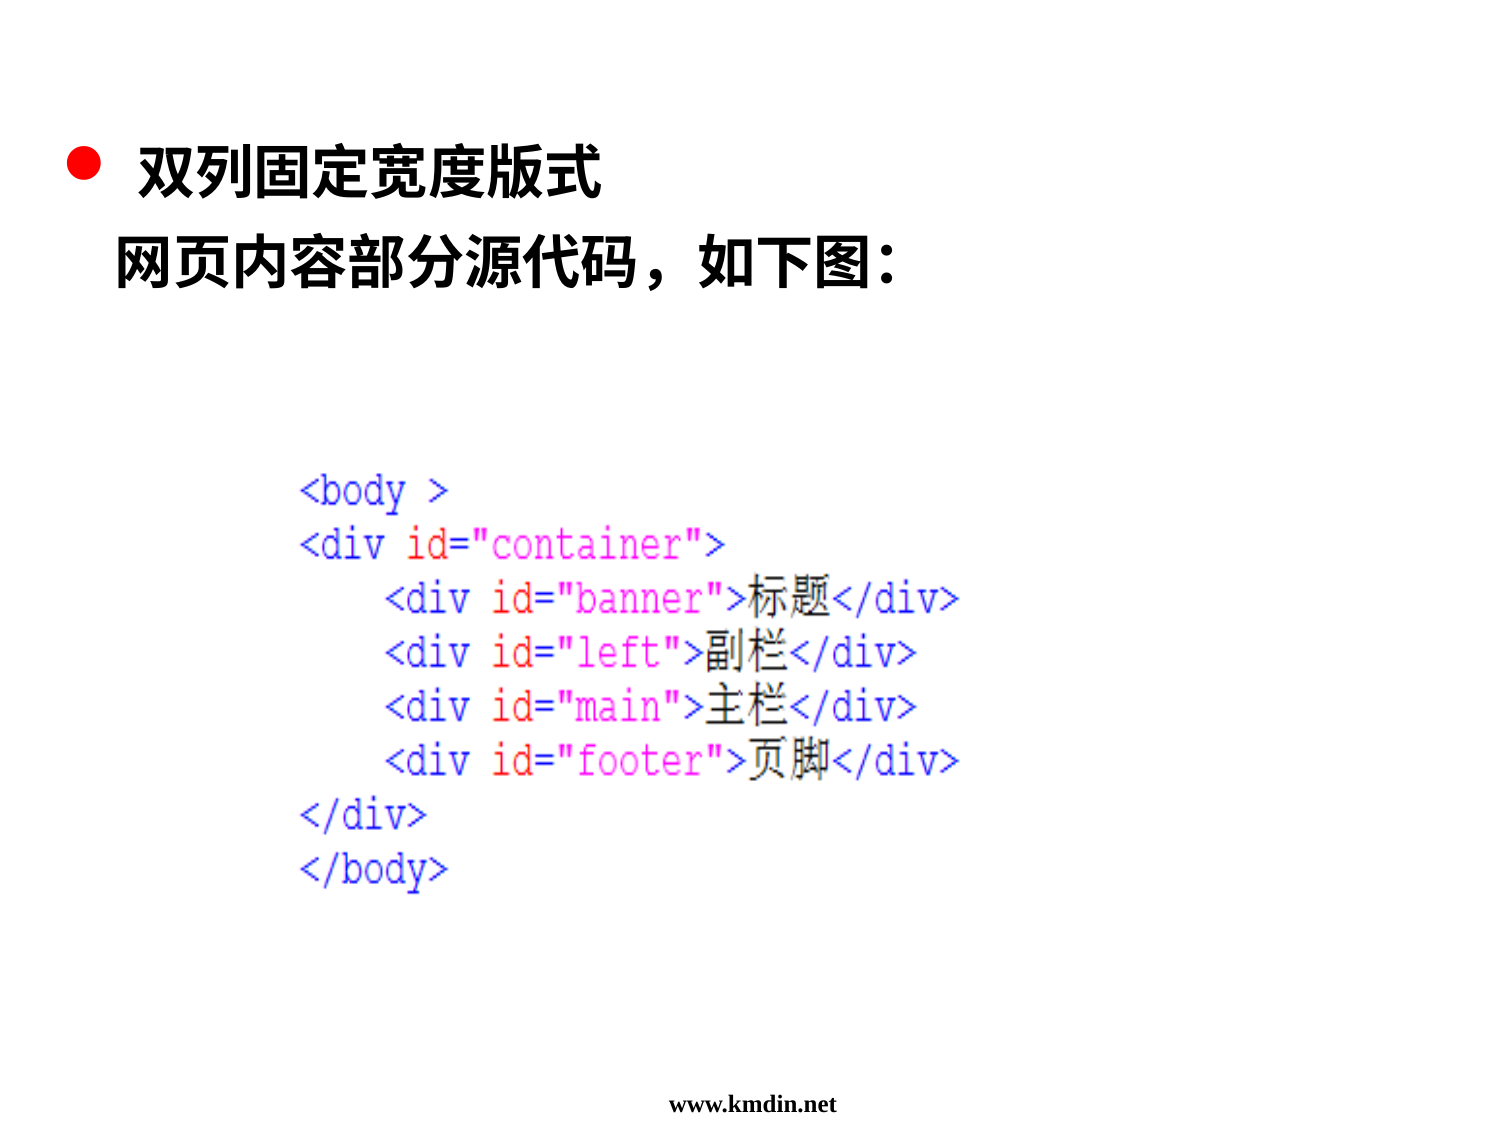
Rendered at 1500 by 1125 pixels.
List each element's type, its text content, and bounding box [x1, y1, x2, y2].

text_box 网页内容部分源代码，如下图： [100, 217, 1451, 303]
picture [279, 440, 1046, 906]
text_box 双列固定宽度版式 [47, 127, 1282, 213]
